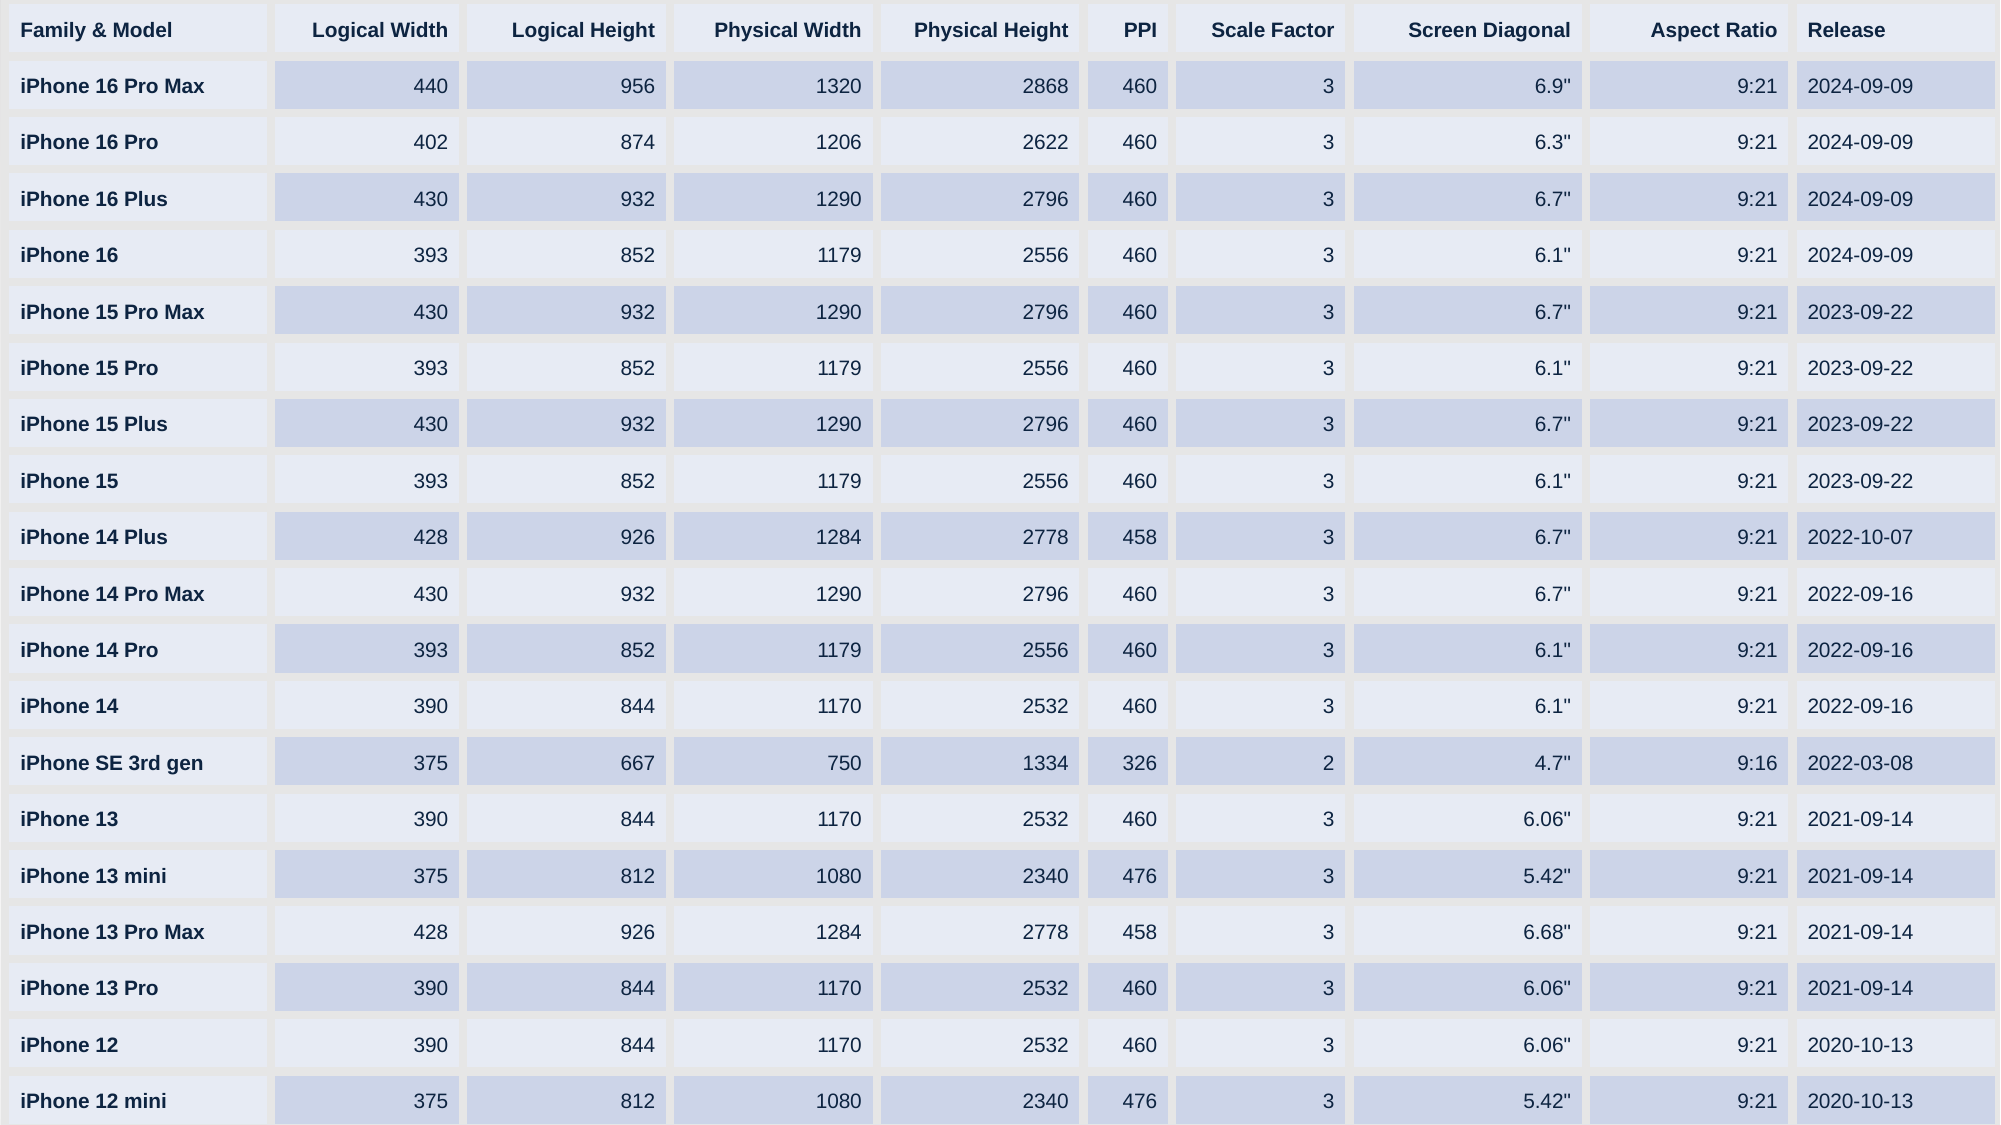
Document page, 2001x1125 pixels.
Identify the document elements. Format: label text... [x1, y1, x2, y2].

table_cell 4.7" [1354, 737, 1582, 785]
table_cell iPhone 12 [9, 1019, 267, 1067]
table_cell 852 [467, 455, 666, 503]
table_cell 6.1" [1354, 681, 1582, 729]
table_cell 926 [467, 512, 666, 560]
table_header Aspect Ratio [1590, 4, 1788, 52]
table_cell 3 [1176, 1019, 1345, 1067]
table_cell 460 [1088, 963, 1168, 1011]
table_cell 2021-09-14 [1797, 794, 1995, 842]
table_cell 2556 [881, 455, 1079, 503]
table_cell 2020-10-13 [1797, 1076, 1995, 1124]
table_cell 375 [275, 850, 459, 898]
table_cell iPhone 13 [9, 794, 267, 842]
table_cell 1170 [674, 963, 873, 1011]
table_cell 2022-10-07 [1797, 512, 1995, 560]
table_cell 3 [1176, 850, 1345, 898]
table_cell 460 [1088, 117, 1168, 165]
table_cell 9:21 [1590, 568, 1788, 616]
table_cell 9:21 [1590, 1019, 1788, 1067]
table_header Physical Height [881, 4, 1079, 52]
table_cell 9:21 [1590, 1076, 1788, 1124]
table_cell 393 [275, 455, 459, 503]
table_cell 6.7" [1354, 512, 1582, 560]
table_header PPI [1088, 4, 1168, 52]
table_cell 9:21 [1590, 906, 1788, 955]
table_cell 2021-09-14 [1797, 963, 1995, 1011]
table_cell 393 [275, 624, 459, 673]
table_cell 2023-09-22 [1797, 455, 1995, 503]
table_cell iPhone 14 Plus [9, 512, 267, 560]
table_cell 9:16 [1590, 737, 1788, 785]
table_cell 1206 [674, 117, 873, 165]
table_cell 3 [1176, 230, 1345, 278]
table_cell 390 [275, 681, 459, 729]
table_cell 2556 [881, 343, 1079, 391]
table_header Release [1797, 4, 1995, 52]
table_cell 844 [467, 963, 666, 1011]
table_cell 2024-09-09 [1797, 61, 1995, 109]
table_cell 2796 [881, 399, 1079, 447]
table_cell 2020-10-13 [1797, 1019, 1995, 1067]
table_cell 9:21 [1590, 61, 1788, 109]
table_cell 9:21 [1590, 850, 1788, 898]
table_cell 956 [467, 61, 666, 109]
table_cell 1290 [674, 173, 873, 221]
table_cell iPhone 16 Pro Max [9, 61, 267, 109]
table_cell 390 [275, 963, 459, 1011]
table_cell 1179 [674, 230, 873, 278]
table_cell 1334 [881, 737, 1079, 785]
table_cell 460 [1088, 230, 1168, 278]
table_cell iPhone 16 Pro [9, 117, 267, 165]
table_cell 2021-09-14 [1797, 906, 1995, 955]
table_cell iPhone 16 Plus [9, 173, 267, 221]
table_cell 3 [1176, 343, 1345, 391]
table_header Family & Model [9, 4, 267, 52]
table_cell 6.3" [1354, 117, 1582, 165]
table_cell 6.06" [1354, 794, 1582, 842]
table_cell 2 [1176, 737, 1345, 785]
table_cell 6.7" [1354, 173, 1582, 221]
table_cell 2796 [881, 173, 1079, 221]
table_cell 460 [1088, 1019, 1168, 1067]
table_cell iPhone 15 [9, 455, 267, 503]
table_cell 430 [275, 399, 459, 447]
table_cell 3 [1176, 681, 1345, 729]
table_cell 1170 [674, 794, 873, 842]
table_cell 3 [1176, 117, 1345, 165]
table_cell iPhone 15 Pro Max [9, 286, 267, 334]
table_cell 2556 [881, 624, 1079, 673]
table_cell 476 [1088, 850, 1168, 898]
table_cell 2532 [881, 1019, 1079, 1067]
table_cell 3 [1176, 173, 1345, 221]
table_cell 428 [275, 906, 459, 955]
table_cell 430 [275, 173, 459, 221]
table_cell 3 [1176, 906, 1345, 955]
table_header Logical Width [275, 4, 459, 52]
table_cell 1284 [674, 906, 873, 955]
table_cell 2023-09-22 [1797, 343, 1995, 391]
table_cell 1179 [674, 455, 873, 503]
table_cell 460 [1088, 624, 1168, 673]
table_cell 9:21 [1590, 624, 1788, 673]
table_cell 9:21 [1590, 794, 1788, 842]
table_cell 2532 [881, 963, 1079, 1011]
table_cell 3 [1176, 61, 1345, 109]
table_cell 9:21 [1590, 343, 1788, 391]
table_cell 9:21 [1590, 117, 1788, 165]
table_cell 2021-09-14 [1797, 850, 1995, 898]
table_cell 460 [1088, 399, 1168, 447]
table_cell 6.7" [1354, 286, 1582, 334]
table_cell 6.9" [1354, 61, 1582, 109]
table_cell 3 [1176, 963, 1345, 1011]
table_cell iPhone 14 Pro Max [9, 568, 267, 616]
table_cell 2778 [881, 512, 1079, 560]
table_cell 1080 [674, 850, 873, 898]
table_cell 932 [467, 173, 666, 221]
table_cell 460 [1088, 61, 1168, 109]
table_header Scale Factor [1176, 4, 1345, 52]
table_cell 6.7" [1354, 399, 1582, 447]
table_cell 458 [1088, 906, 1168, 955]
table_cell 3 [1176, 1076, 1345, 1124]
table_cell iPhone 12 mini [9, 1076, 267, 1124]
table_cell 1170 [674, 1019, 873, 1067]
table_cell 9:21 [1590, 286, 1788, 334]
table_cell 5.42" [1354, 850, 1582, 898]
table_cell 6.06" [1354, 1019, 1582, 1067]
table_header Logical Height [467, 4, 666, 52]
table_cell 6.1" [1354, 230, 1582, 278]
table_cell 2022-09-16 [1797, 568, 1995, 616]
table_cell 6.7" [1354, 568, 1582, 616]
table_cell 476 [1088, 1076, 1168, 1124]
table_cell 3 [1176, 794, 1345, 842]
table_cell 2022-09-16 [1797, 624, 1995, 673]
table_cell 9:21 [1590, 512, 1788, 560]
table_cell 852 [467, 343, 666, 391]
table_cell 2024-09-09 [1797, 230, 1995, 278]
table_cell 402 [275, 117, 459, 165]
table_cell 844 [467, 794, 666, 842]
table_cell 9:21 [1590, 173, 1788, 221]
table_cell 1179 [674, 624, 873, 673]
table_cell iPhone 13 Pro [9, 963, 267, 1011]
table_cell 874 [467, 117, 666, 165]
table_cell 812 [467, 1076, 666, 1124]
table_cell 2556 [881, 230, 1079, 278]
table_cell 9:21 [1590, 681, 1788, 729]
table_cell 3 [1176, 512, 1345, 560]
table_cell iPhone 13 Pro Max [9, 906, 267, 955]
table_cell 430 [275, 286, 459, 334]
table_cell 460 [1088, 173, 1168, 221]
table_cell 393 [275, 343, 459, 391]
table_cell 9:21 [1590, 399, 1788, 447]
table_cell 6.68" [1354, 906, 1582, 955]
table_header Physical Width [674, 4, 873, 52]
table_cell 3 [1176, 568, 1345, 616]
table_cell 326 [1088, 737, 1168, 785]
table_cell iPhone SE 3rd gen [9, 737, 267, 785]
table_cell iPhone 14 Pro [9, 624, 267, 673]
table_cell iPhone 15 Pro [9, 343, 267, 391]
table_cell iPhone 14 [9, 681, 267, 729]
table_cell 9:21 [1590, 455, 1788, 503]
table_cell 2532 [881, 681, 1079, 729]
table_cell 932 [467, 568, 666, 616]
table_cell 428 [275, 512, 459, 560]
table_cell iPhone 16 [9, 230, 267, 278]
table_cell 460 [1088, 568, 1168, 616]
table_cell 1290 [674, 399, 873, 447]
table_cell 852 [467, 624, 666, 673]
table_cell 9:21 [1590, 230, 1788, 278]
table_cell 460 [1088, 794, 1168, 842]
table_cell 460 [1088, 286, 1168, 334]
table_cell 2532 [881, 794, 1079, 842]
table_header Screen Diagonal [1354, 4, 1582, 52]
table_cell 460 [1088, 455, 1168, 503]
table_cell 3 [1176, 286, 1345, 334]
table_cell 460 [1088, 343, 1168, 391]
table_cell 2024-09-09 [1797, 117, 1995, 165]
table_cell 1320 [674, 61, 873, 109]
table_cell 844 [467, 1019, 666, 1067]
table_cell 2340 [881, 850, 1079, 898]
table_cell 460 [1088, 681, 1168, 729]
table_cell 926 [467, 906, 666, 955]
table_cell 9:21 [1590, 963, 1788, 1011]
table_cell 2023-09-22 [1797, 399, 1995, 447]
table_cell 6.1" [1354, 343, 1582, 391]
table_cell 6.1" [1354, 455, 1582, 503]
table_cell 1170 [674, 681, 873, 729]
table_cell 2796 [881, 568, 1079, 616]
table_cell 5.42" [1354, 1076, 1582, 1124]
table_cell 667 [467, 737, 666, 785]
table_cell 6.06" [1354, 963, 1582, 1011]
table_cell 1179 [674, 343, 873, 391]
table_cell 2022-09-16 [1797, 681, 1995, 729]
table_cell 6.1" [1354, 624, 1582, 673]
table_cell 2778 [881, 906, 1079, 955]
table_cell 1290 [674, 568, 873, 616]
table_cell 393 [275, 230, 459, 278]
table_cell 3 [1176, 399, 1345, 447]
table_cell 2023-09-22 [1797, 286, 1995, 334]
table_cell 932 [467, 399, 666, 447]
table_cell iPhone 13 mini [9, 850, 267, 898]
table_cell 3 [1176, 455, 1345, 503]
table_cell 458 [1088, 512, 1168, 560]
table_cell 3 [1176, 624, 1345, 673]
table_cell 440 [275, 61, 459, 109]
table_cell 1080 [674, 1076, 873, 1124]
table_cell 932 [467, 286, 666, 334]
table_cell 852 [467, 230, 666, 278]
table_cell iPhone 15 Plus [9, 399, 267, 447]
table_cell 2622 [881, 117, 1079, 165]
table_cell 812 [467, 850, 666, 898]
table_cell 390 [275, 1019, 459, 1067]
table_cell 390 [275, 794, 459, 842]
table_cell 750 [674, 737, 873, 785]
table_cell 1290 [674, 286, 873, 334]
table_cell 2022-03-08 [1797, 737, 1995, 785]
table_cell 375 [275, 1076, 459, 1124]
table_cell 844 [467, 681, 666, 729]
table_cell 2024-09-09 [1797, 173, 1995, 221]
table_cell 2868 [881, 61, 1079, 109]
table_cell 1284 [674, 512, 873, 560]
table_cell 2340 [881, 1076, 1079, 1124]
table_cell 430 [275, 568, 459, 616]
table_cell 375 [275, 737, 459, 785]
table_cell 2796 [881, 286, 1079, 334]
